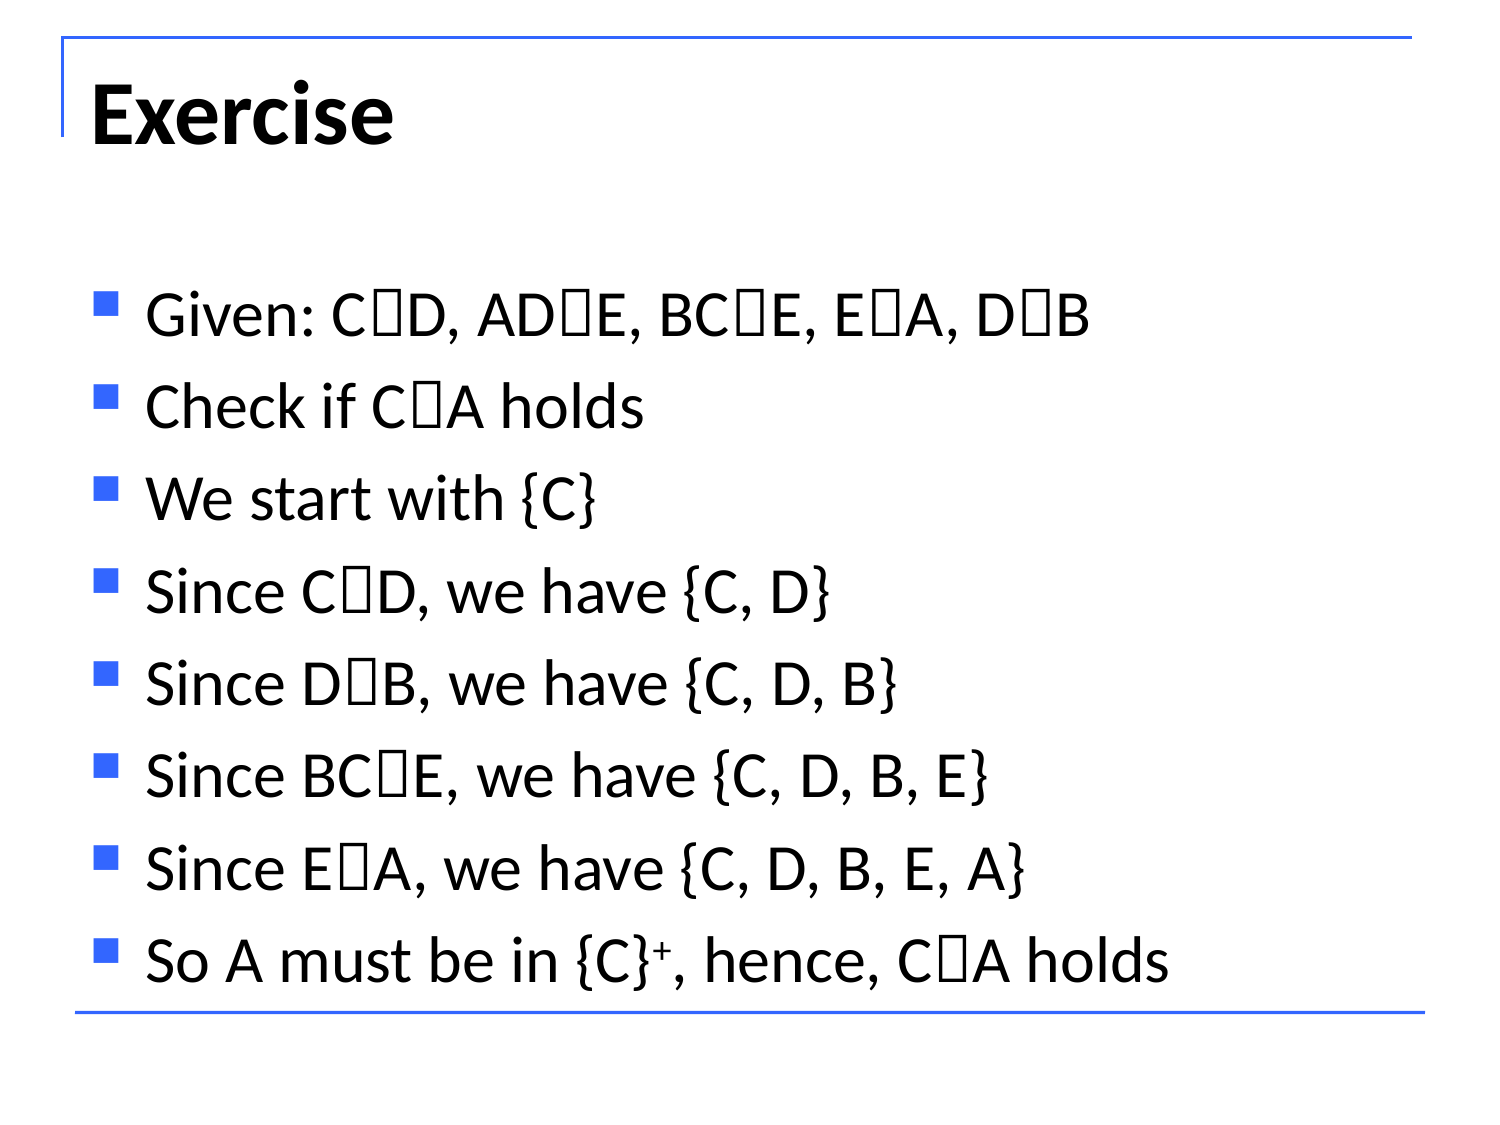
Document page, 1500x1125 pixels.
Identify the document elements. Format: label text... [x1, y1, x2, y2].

title Exercise [74, 45, 1426, 233]
list Given: CD, ADE, BCE, EA, DB Check if CA holds We start with {C} Since CD, we have {C, D} Since DB, we have {C, D, B} Since BCE, we have {C, D, B, E} Since EA, we have {C, D, B, E, A} So A must be in {C}+, hence, CA holds [74, 262, 1426, 1006]
